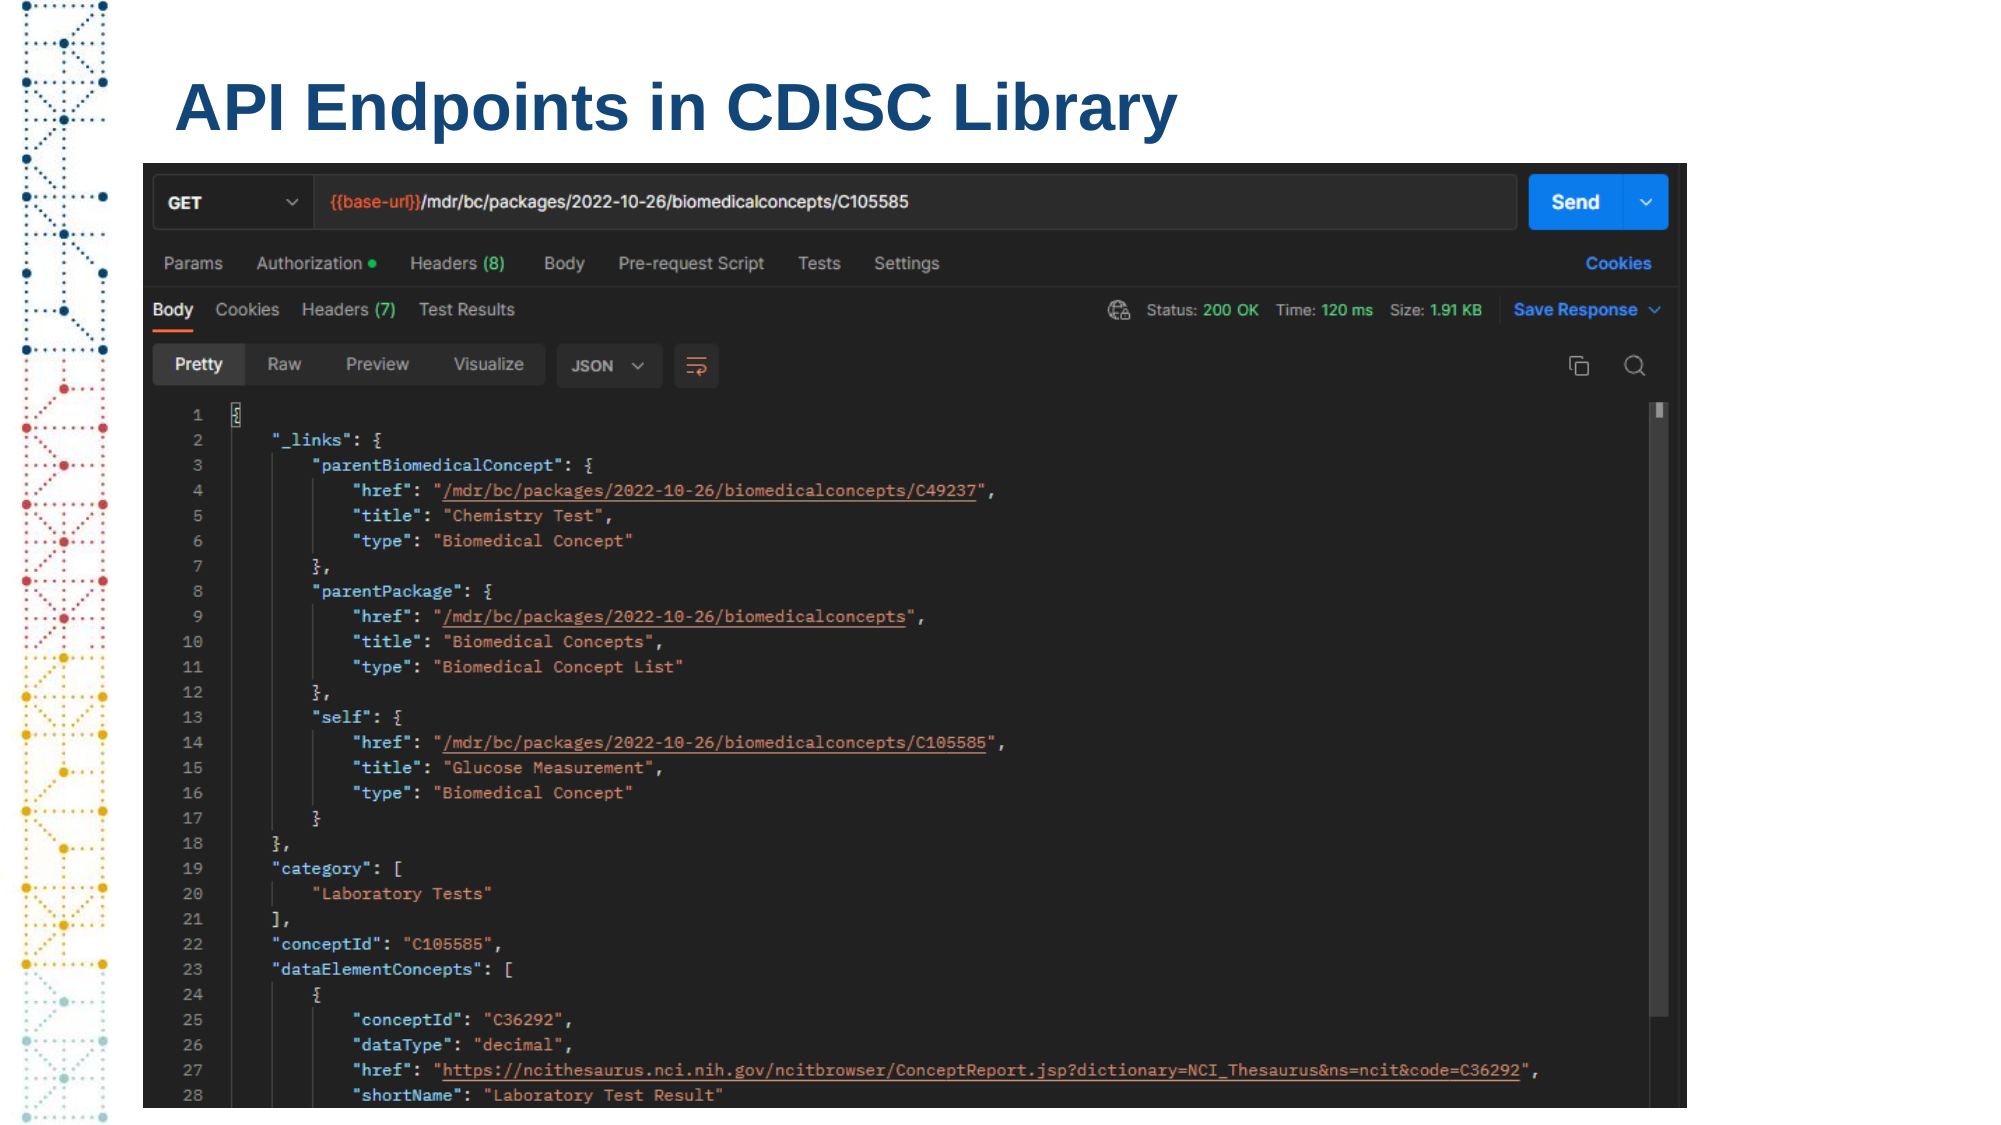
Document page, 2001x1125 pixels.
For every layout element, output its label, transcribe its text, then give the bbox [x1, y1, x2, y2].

picture [1, 0, 1999, 1125]
title API Endpoints in CDISC Library [174, 0, 1900, 218]
